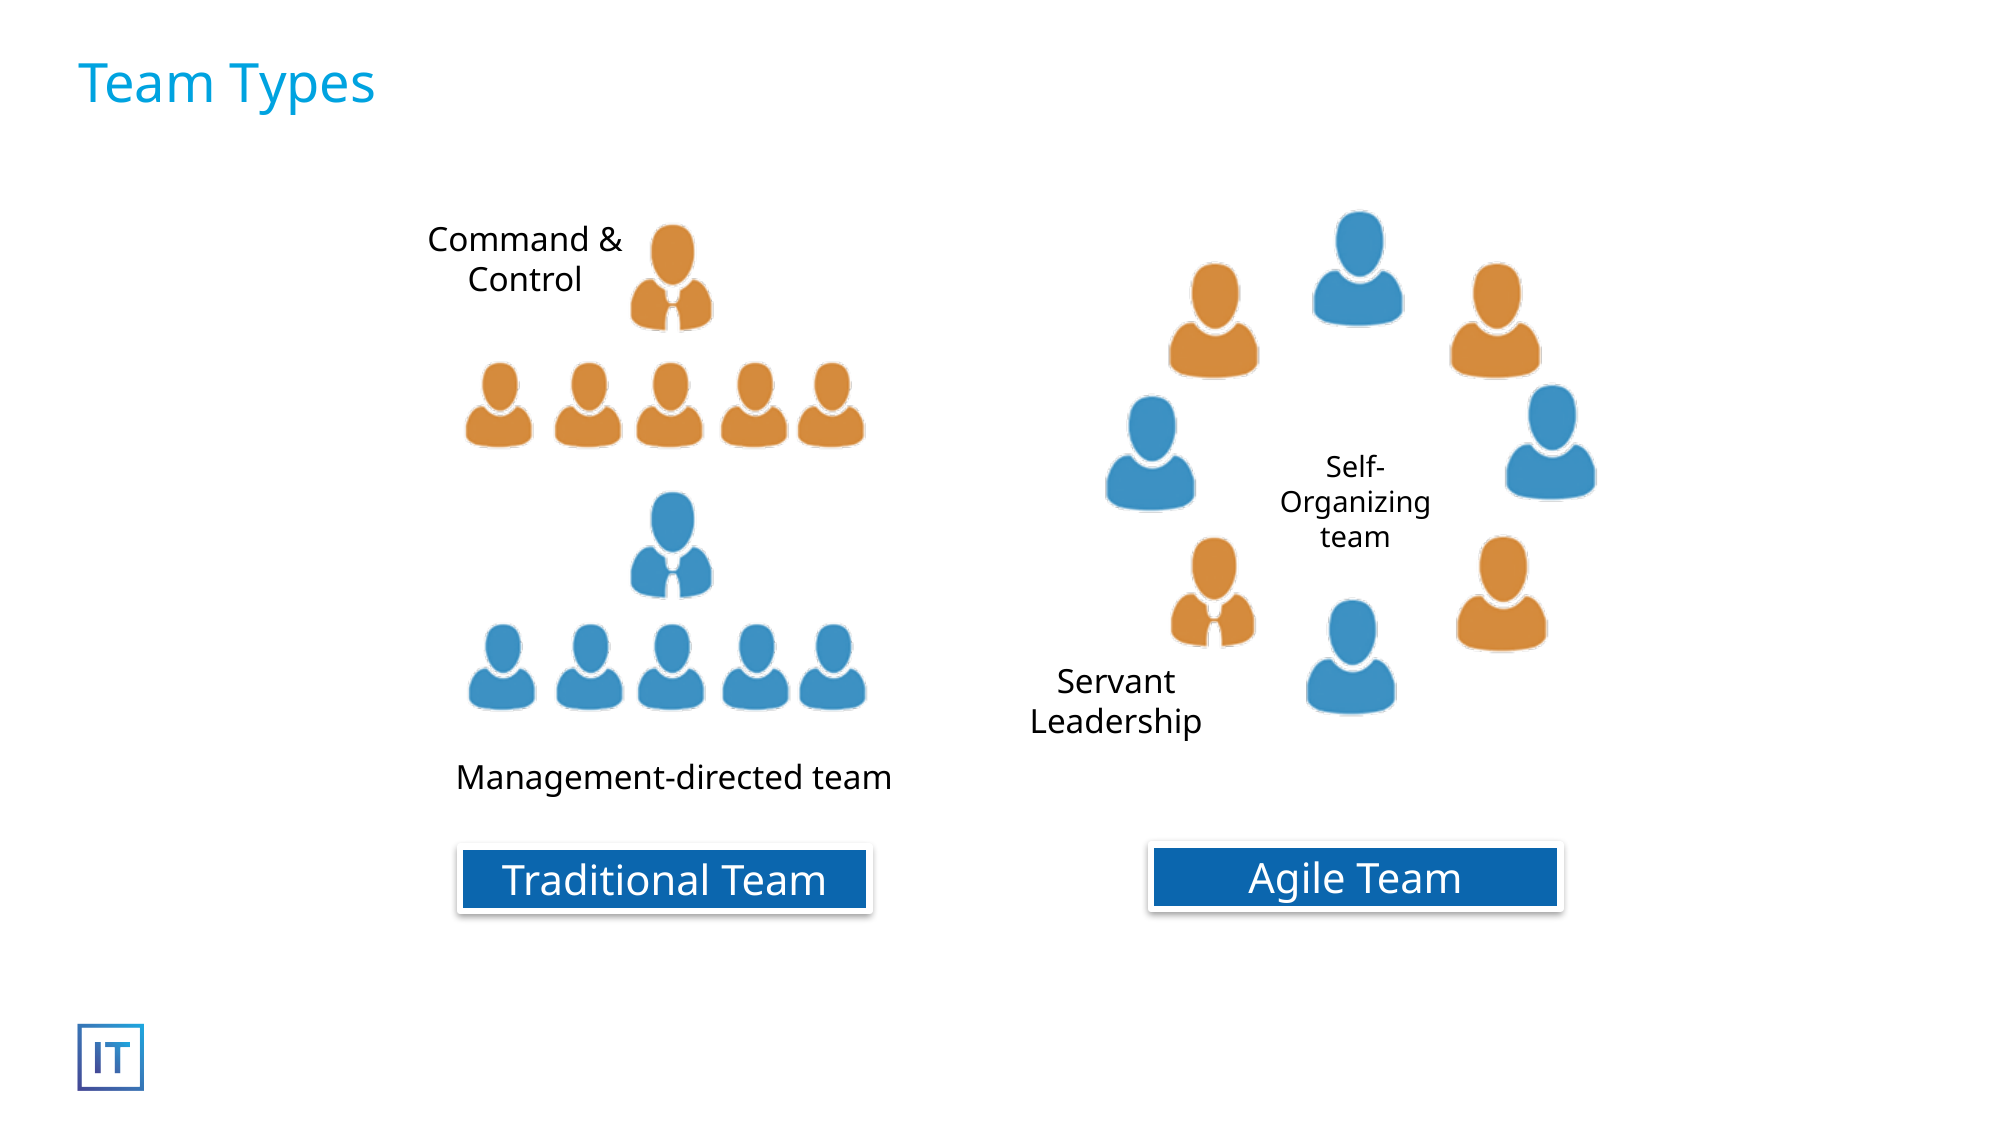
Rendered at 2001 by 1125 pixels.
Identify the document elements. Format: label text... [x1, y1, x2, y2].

picture [69, 1016, 154, 1098]
picture [449, 210, 881, 715]
title Team Types [78, 48, 1922, 174]
text_box Servant Leadership [999, 653, 1233, 748]
text_box Traditional Team [457, 843, 873, 914]
text_box Management-directed team [387, 748, 962, 804]
picture [1084, 189, 1616, 721]
text_box Agile Team [1148, 841, 1564, 912]
text_box Command & Control [408, 211, 446, 306]
